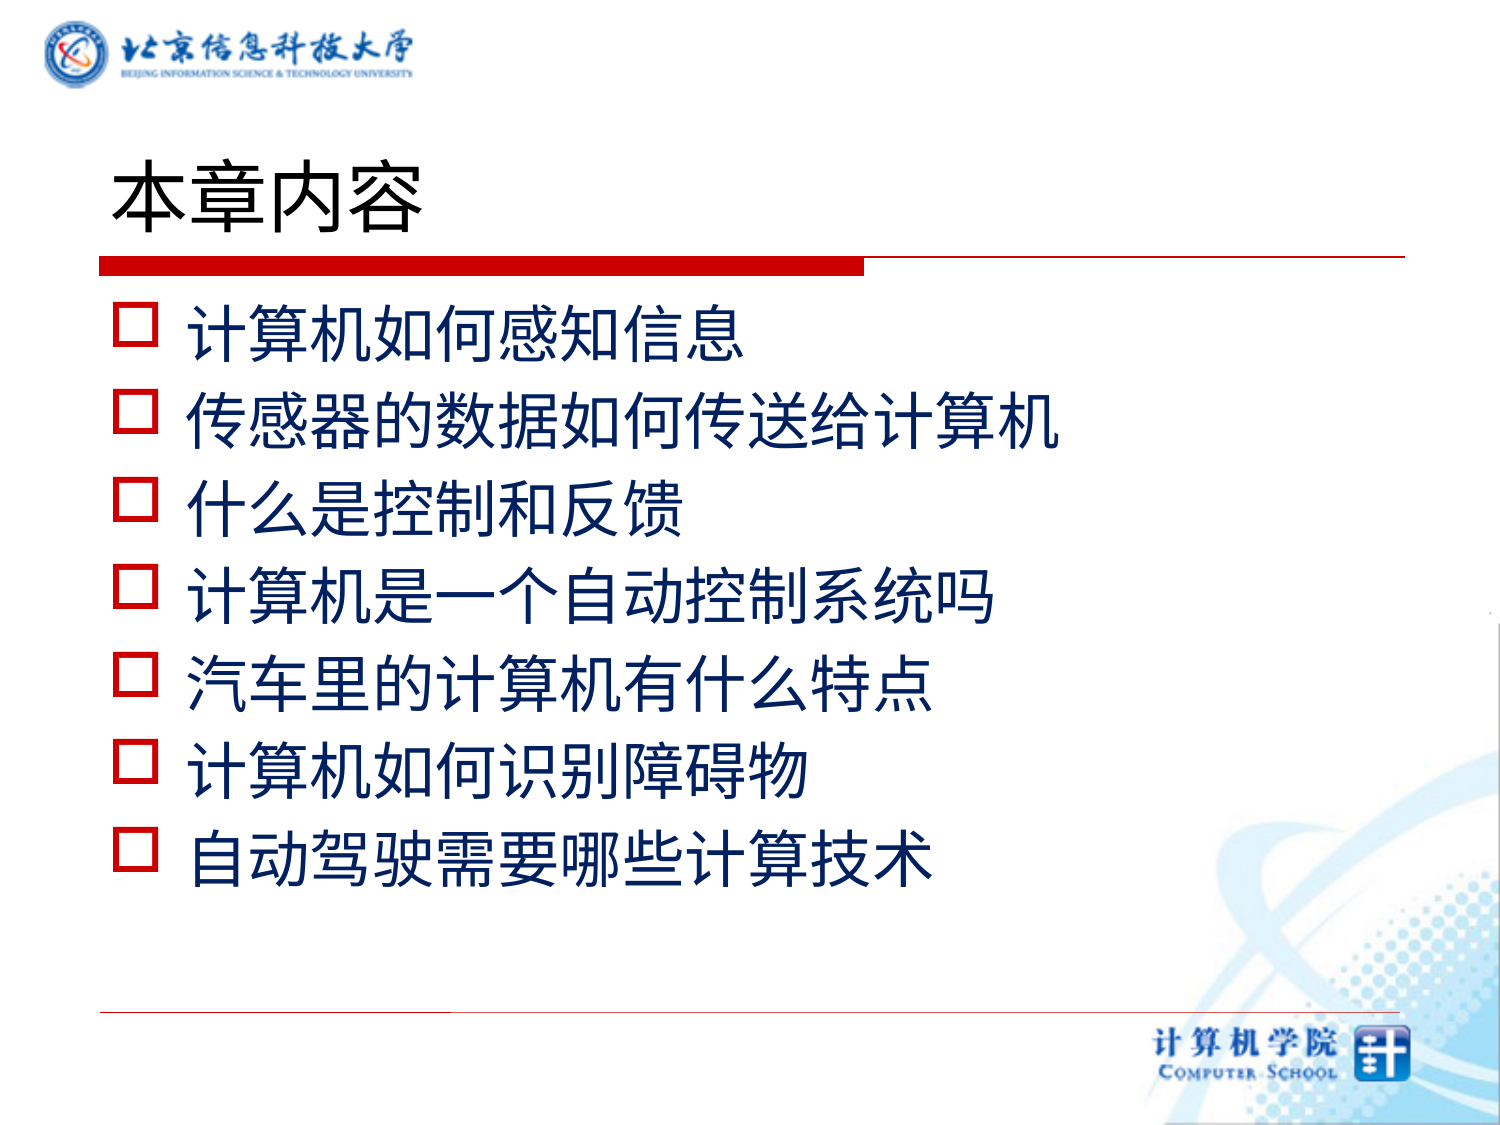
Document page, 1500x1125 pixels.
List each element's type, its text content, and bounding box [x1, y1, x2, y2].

title 本章内容 [93, 49, 1407, 250]
list 计算机如何感知信息 传感器的数据如何传送给计算机 什么是控制和反馈 计算机是一个自动控制系统吗 汽车里的计算机有什么特点 计算机如何识别障碍物 自动驾驶需要哪些计算技术 [92, 287, 1406, 988]
picture [0, 0, 1500, 1125]
